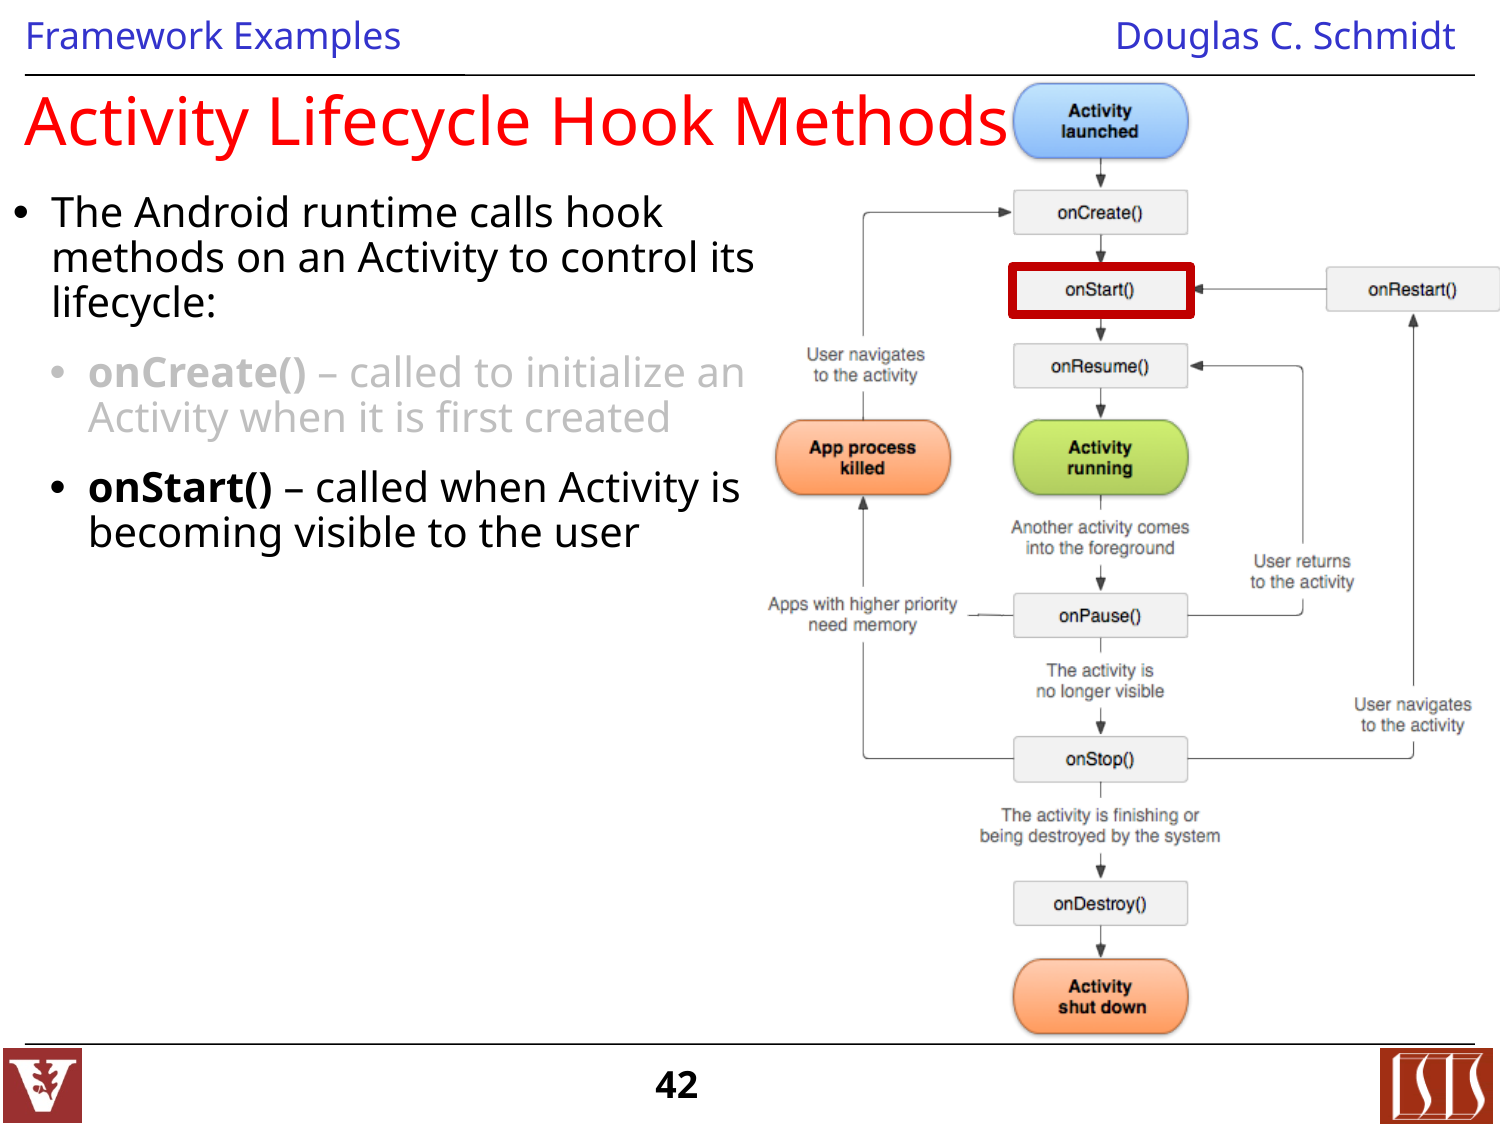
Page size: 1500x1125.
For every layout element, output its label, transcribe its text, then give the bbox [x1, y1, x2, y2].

picture [751, 70, 1500, 1124]
title Activity Lifecycle Hook Methods [0, 87, 746, 151]
text_box The Android runtime calls hook methods on an Activity to control its lifecycle: onCreate() – called to initialize an Activity when it is first created onStart() – called when Activity is becoming visible to the user [0, 183, 746, 1046]
picture [3, 1048, 82, 1123]
